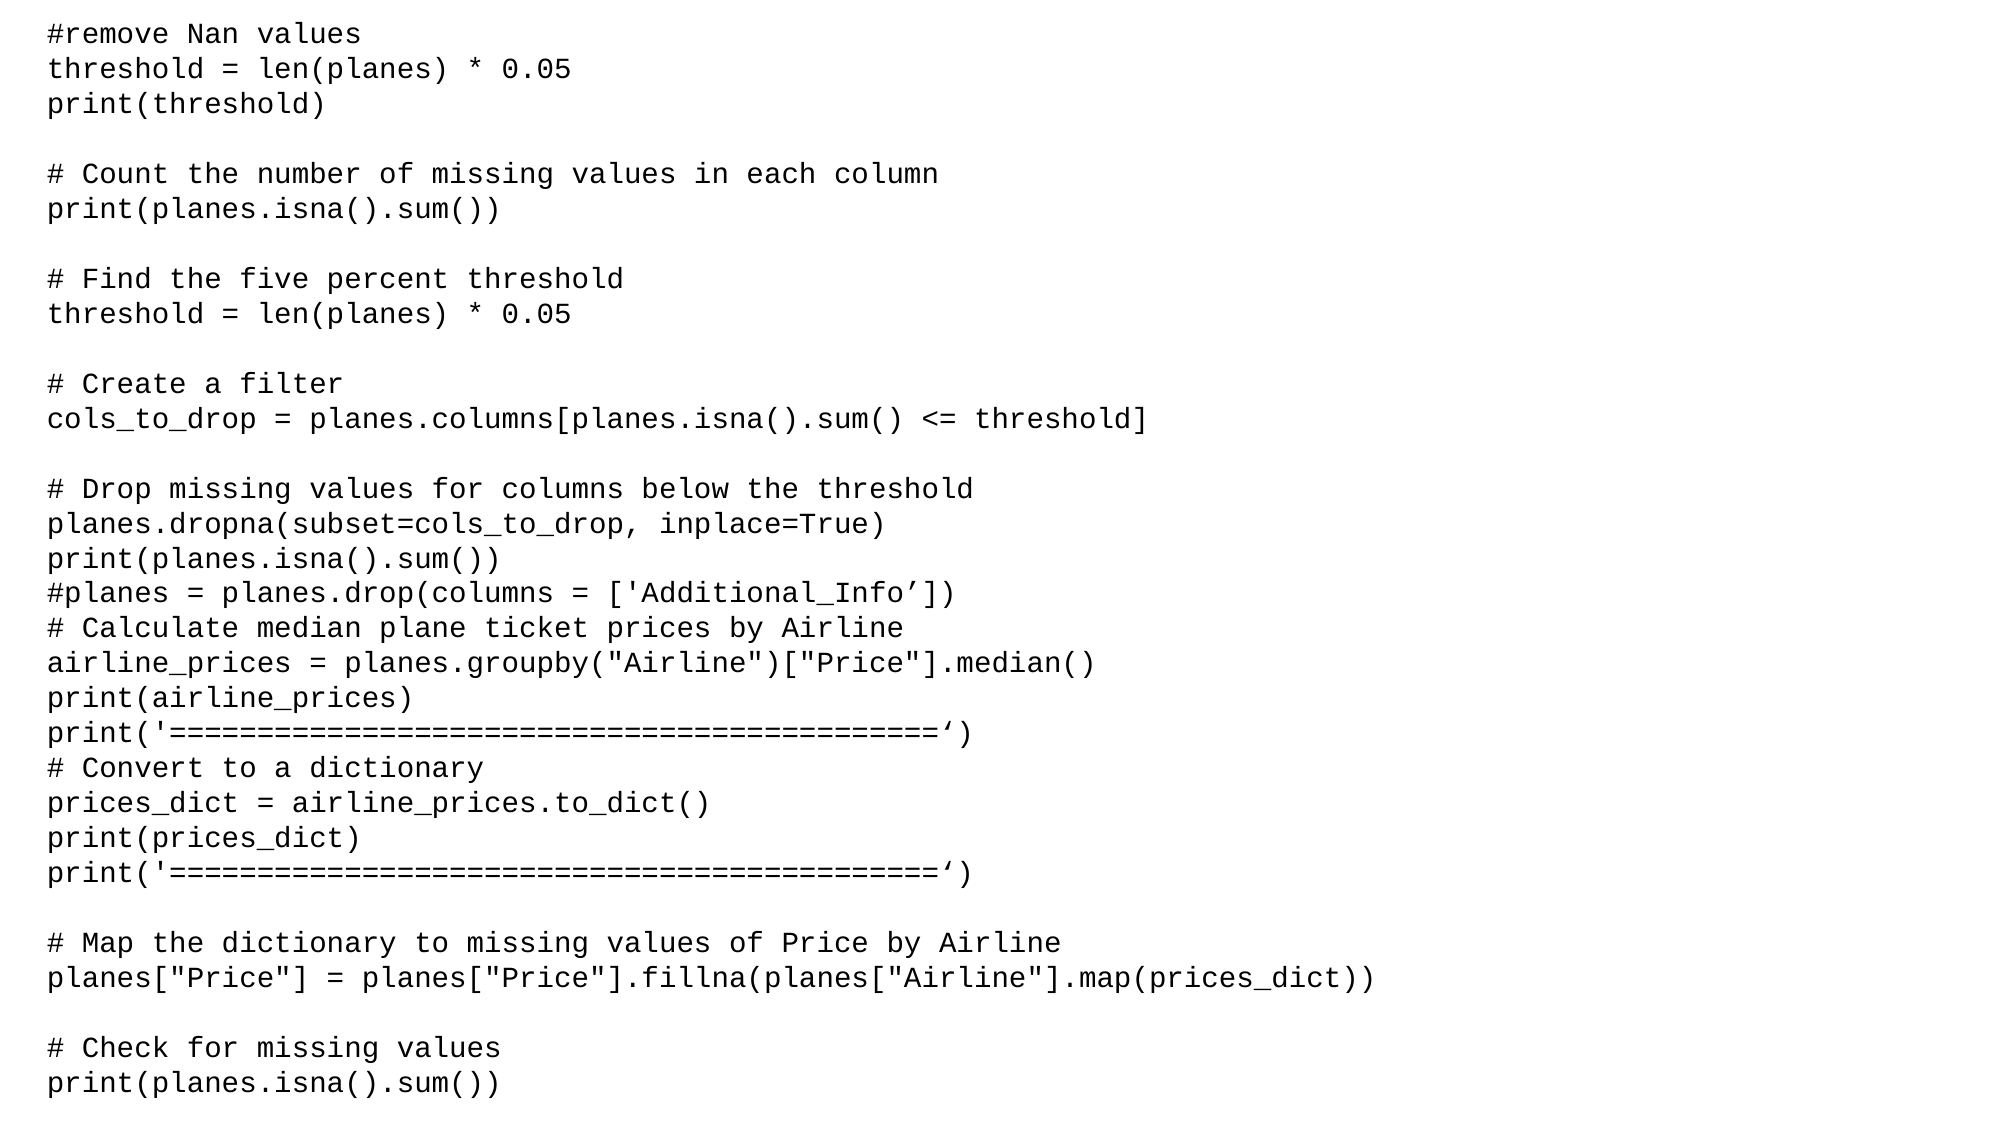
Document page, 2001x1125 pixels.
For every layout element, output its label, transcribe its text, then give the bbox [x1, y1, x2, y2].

text_box #remove Nan values threshold = len(planes) * 0.05 print(threshold) # Count the number of missing values in each column print(planes.isna().sum()) # Find the five percent threshold threshold = len(planes) * 0.05 # Create a filter cols_to_drop = planes.columns[planes.isna().sum() <= threshold] # Drop missing values for columns below the threshold planes.dropna(subset=cols_to_drop, inplace=True) print(planes.isna().sum()) #planes = planes.drop(columns = ['Additional_Info’]) # Calculate median plane ticket prices by Airline airline_prices = planes.groupby("Airline")["Price"].median() print(airline_prices) print('============================================‘) # Convert to a dictionary prices_dict = airline_prices.to_dict() print(prices_dict) print('============================================‘) # Map the dictionary to missing values of Price by Airline planes["Price"] = planes["Price"].fillna(planes["Airline"].map(prices_dict)) # Check for missing values print(planes.isna().sum()) [32, 7, 1968, 1106]
